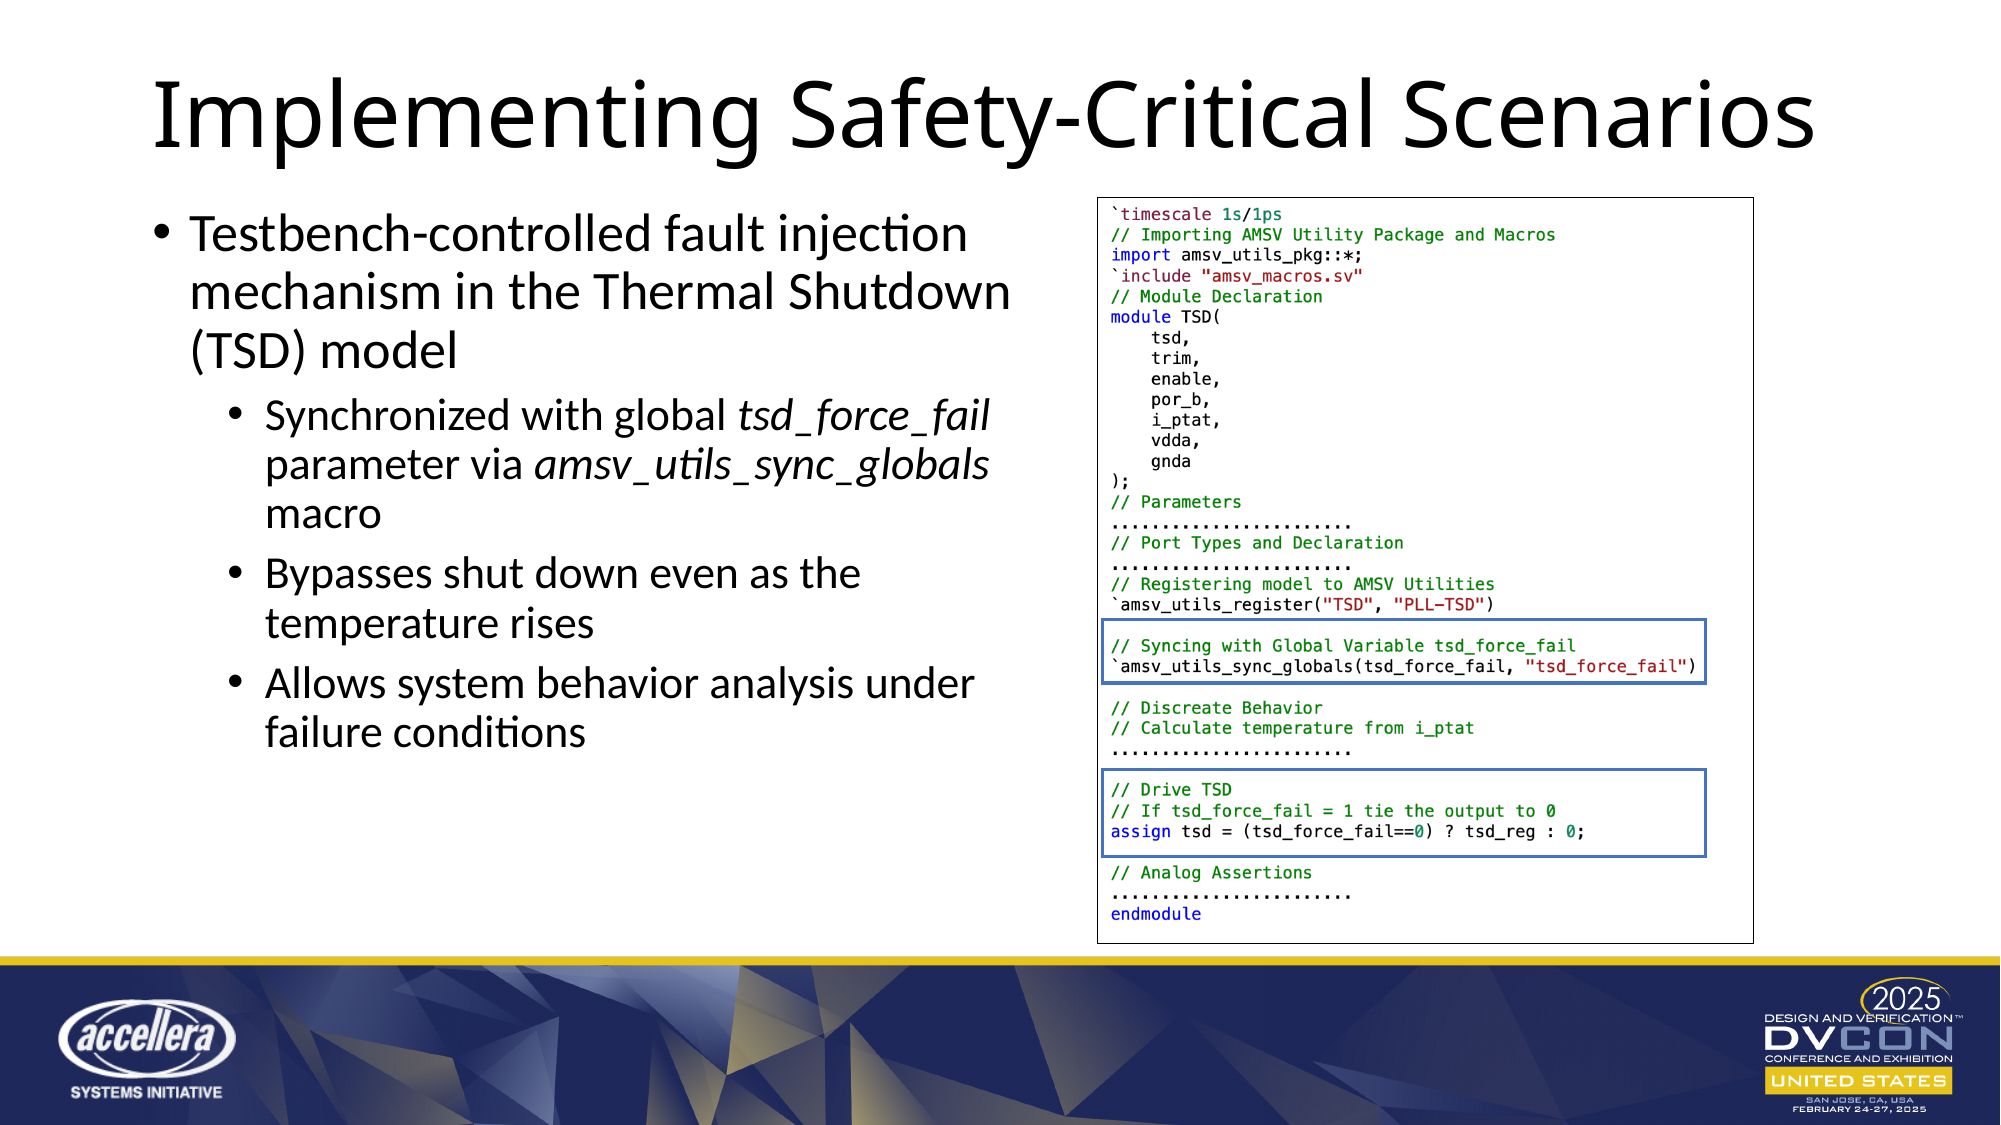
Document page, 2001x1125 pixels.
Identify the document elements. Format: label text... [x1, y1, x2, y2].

picture [0, 0, 2000, 1125]
list Testbench-controlled fault injection mechanism in the Thermal Shutdown (TSD) model Synchronized with global tsd_force_fail parameter via amsv_utils_sync_globals macro Bypasses shut down even as the temperature rises Allows system behavior analysis under failure conditions [137, 197, 1119, 979]
text_box Implementing Safety-Critical Scenarios [137, 59, 1863, 175]
